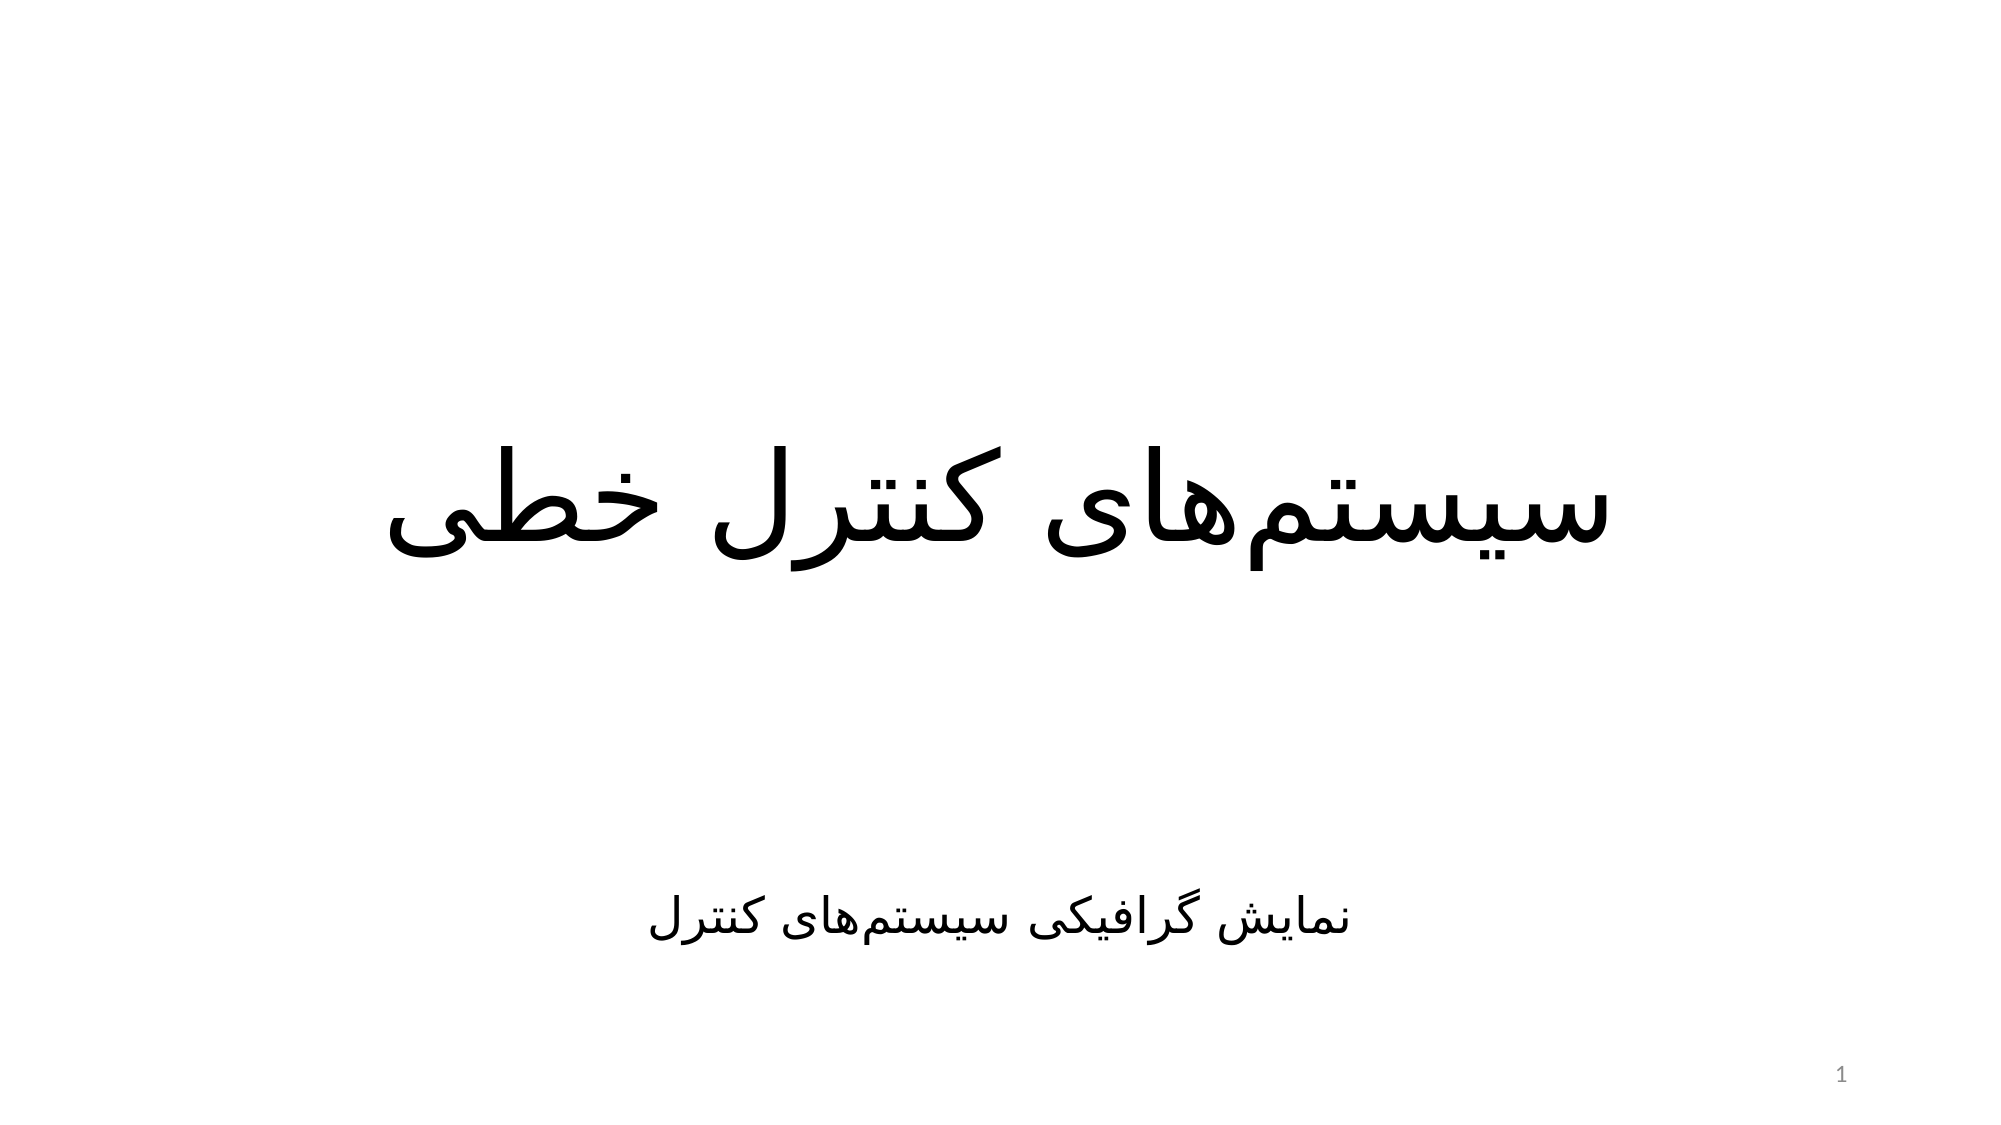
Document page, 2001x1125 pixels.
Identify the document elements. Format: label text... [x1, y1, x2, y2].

subtitle نمایش گرافیکی سیستم‌های کنترل [249, 727, 1750, 1059]
slide_number 1 [1412, 1042, 1863, 1103]
title سیستم‌های کنترل خطی [249, 184, 1750, 576]
